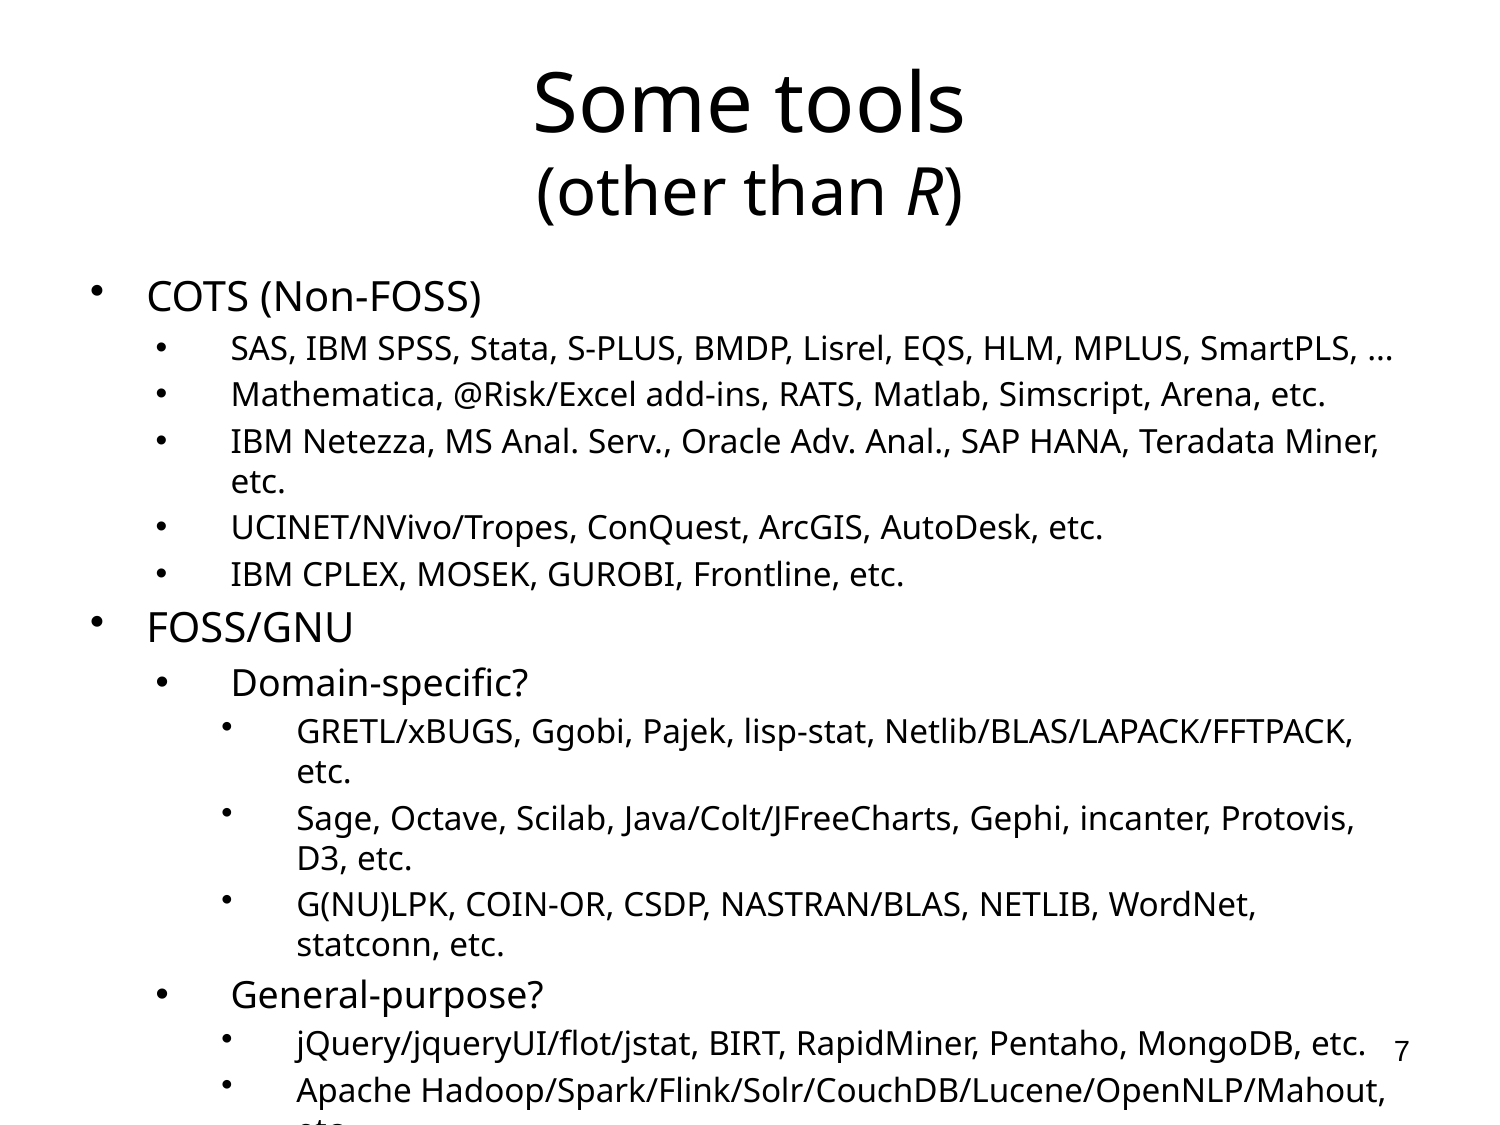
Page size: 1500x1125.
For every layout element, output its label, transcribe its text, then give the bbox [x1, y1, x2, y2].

list COTS (Non-FOSS) SAS, IBM SPSS, Stata, S-PLUS, BMDP, Lisrel, EQS, HLM, MPLUS, SmartPLS, … Mathematica, @Risk/Excel add-ins, RATS, Matlab, Simscript, Arena, etc. IBM Netezza, MS Anal. Serv., Oracle Adv. Anal., SAP HANA, Teradata Miner, etc. UCINET/NVivo/Tropes, ConQuest, ArcGIS, AutoDesk, etc. IBM CPLEX, MOSEK, GUROBI, Frontline, etc. FOSS/GNU Domain-specific? GRETL/xBUGS, Ggobi, Pajek, lisp-stat, Netlib/BLAS/LAPACK/FFTPACK, etc. Sage, Octave, Scilab, Java/Colt/JFreeCharts, Gephi, incanter, Protovis, D3, etc. G(NU)LPK, COIN-OR, CSDP, NASTRAN/BLAS, NETLIB, WordNet, statconn, etc. General-purpose? jQuery/jqueryUI/flot/jstat, BIRT, RapidMiner, Pentaho, MongoDB, etc. Apache Hadoop/Spark/Flink/Solr/CouchDB/Lucene/OpenNLP/Mahout, etc. Python ― iPython/NumPy/matplotlib/statmodels/Blaze/Bokeh/scikit-learn, etc. Julia ― iJulia/Juno/MultivariateStats/MLBase/TimeSeries/Gadfly/JuMP, etc. [75, 262, 1425, 1005]
slide_number 7 [1074, 1024, 1425, 1103]
title Some tools (other than R) [75, 45, 1425, 233]
